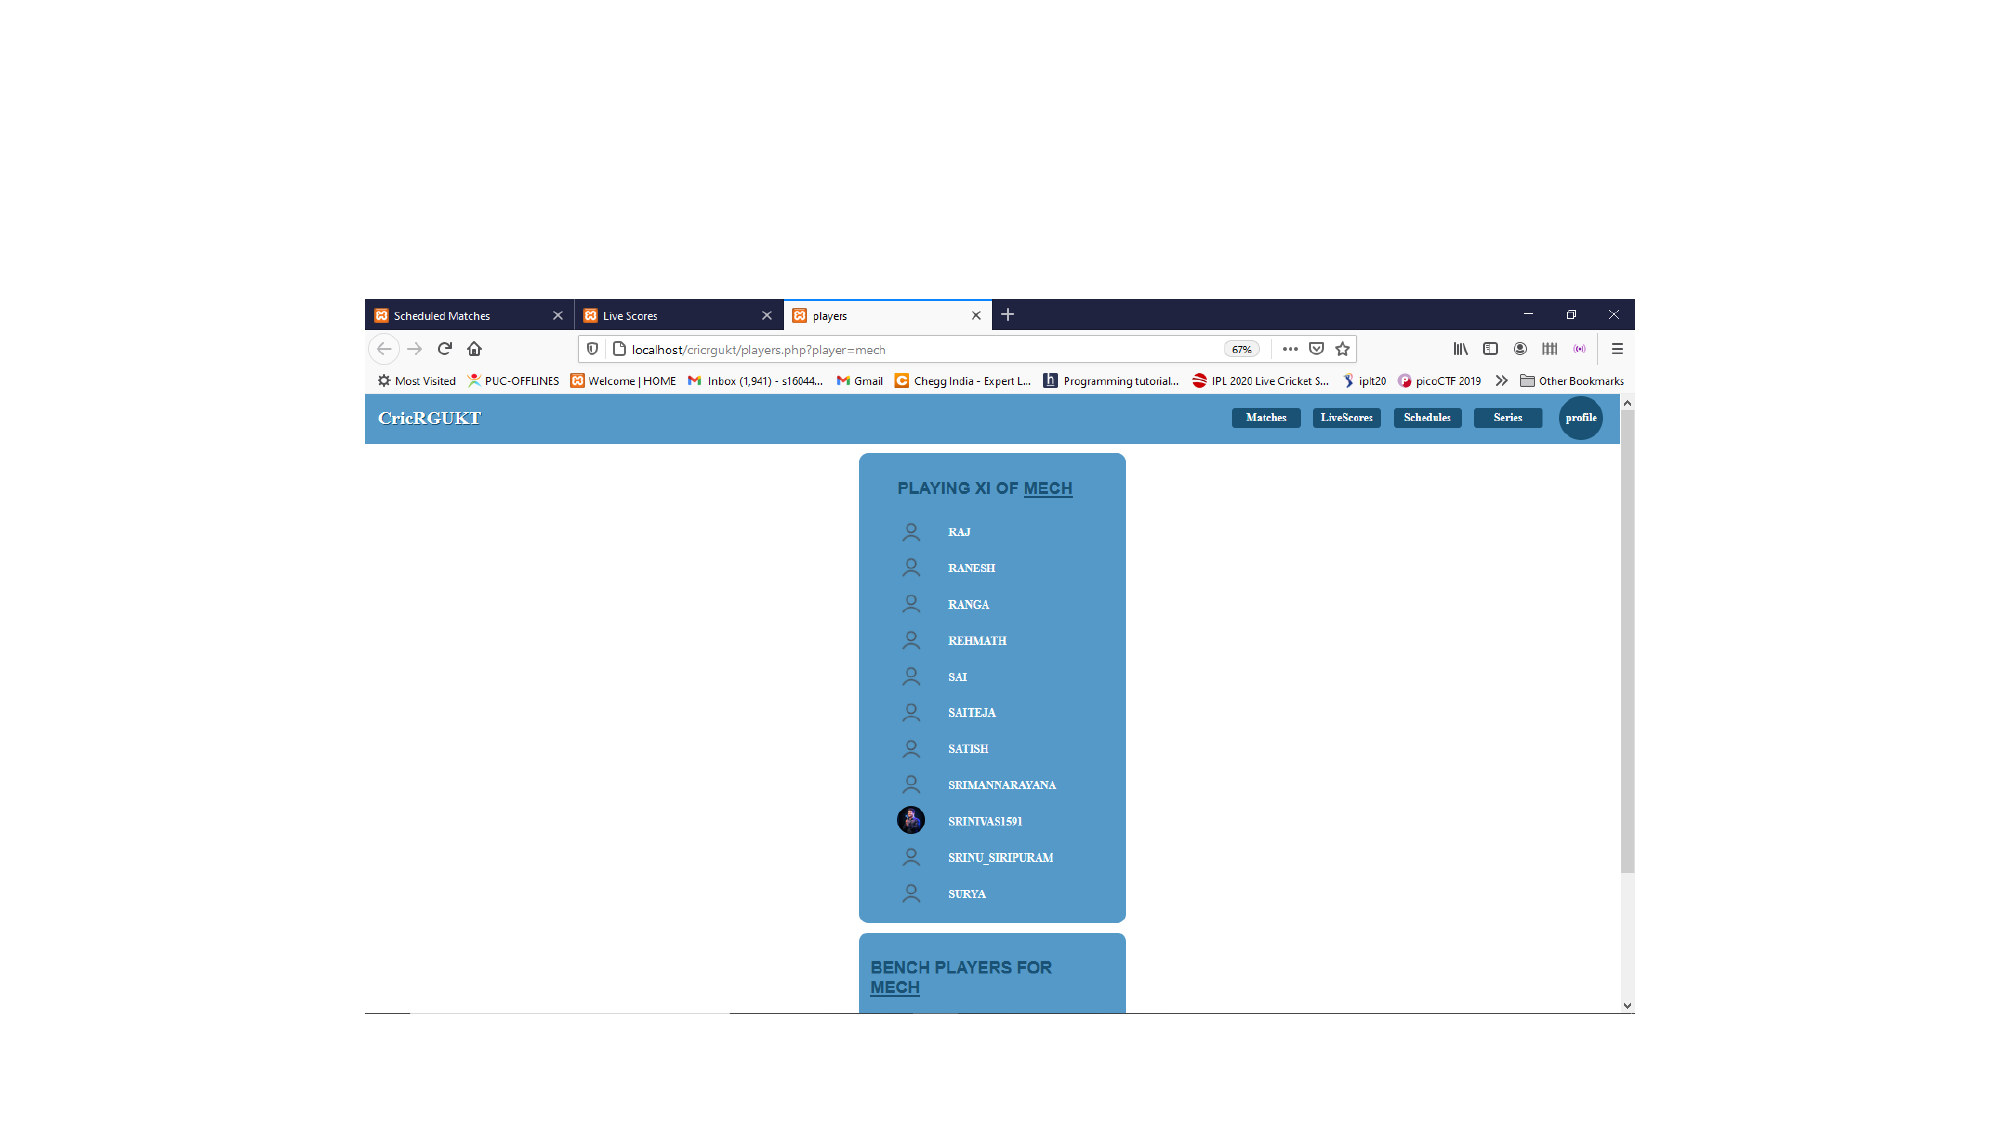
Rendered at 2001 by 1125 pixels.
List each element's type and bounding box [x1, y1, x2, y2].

list [365, 299, 1635, 1014]
